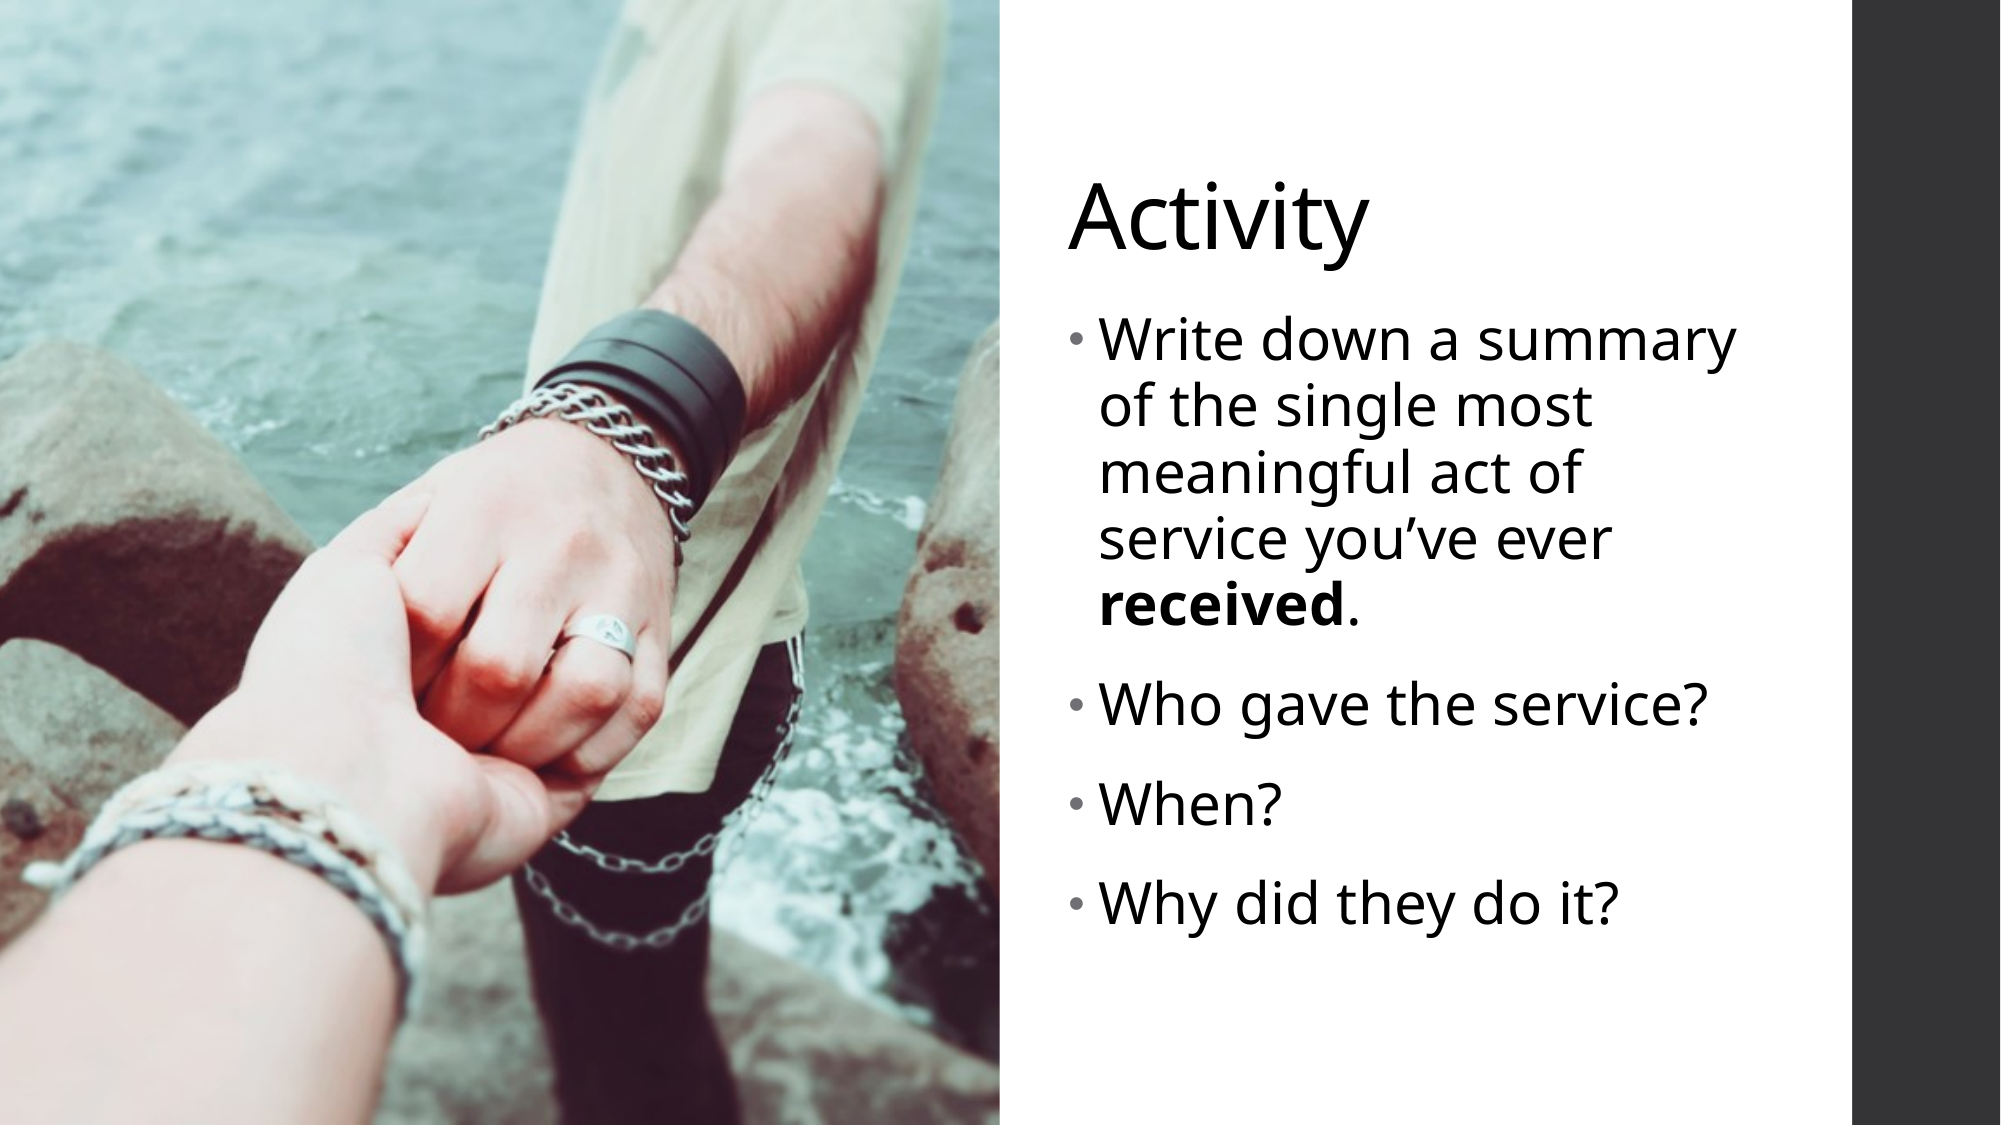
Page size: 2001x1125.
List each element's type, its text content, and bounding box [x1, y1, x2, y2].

list Write down a summary of the single most meaningful act of service you’ve ever received. Who gave the service? When? Why did they do it? [1053, 299, 1804, 1014]
text_box [1004, 0, 1851, 1125]
text_box [1851, 0, 2000, 1125]
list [0, 0, 1000, 1125]
title Activity [1053, 60, 1797, 278]
